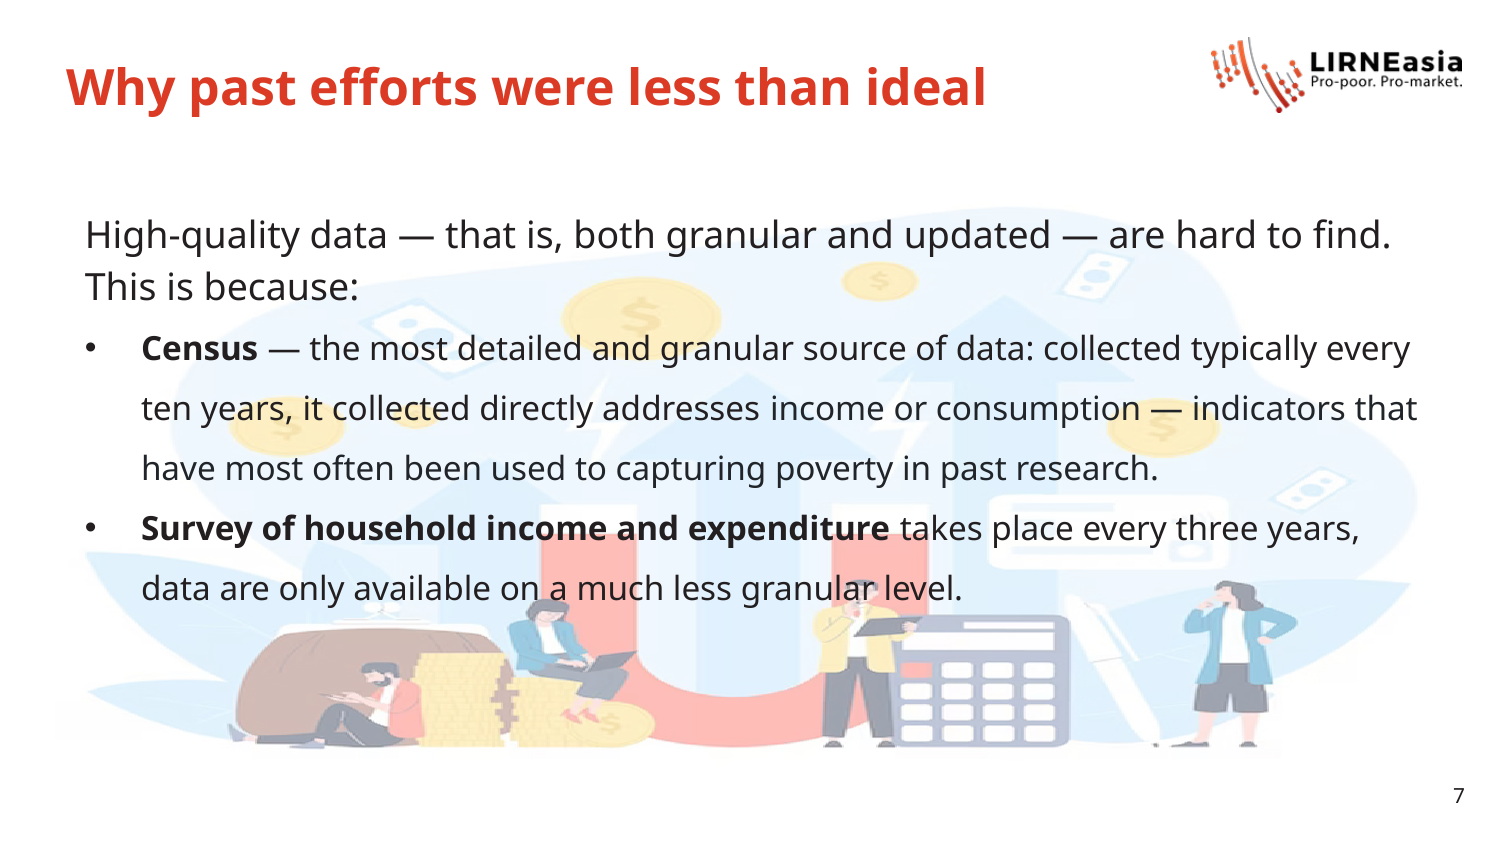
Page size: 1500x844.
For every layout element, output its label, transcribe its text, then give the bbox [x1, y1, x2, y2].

picture [55, 168, 1461, 781]
title Why past efforts were less than ideal [51, 40, 1449, 135]
slide_number 7 [1389, 764, 1480, 830]
picture [1211, 37, 1462, 113]
